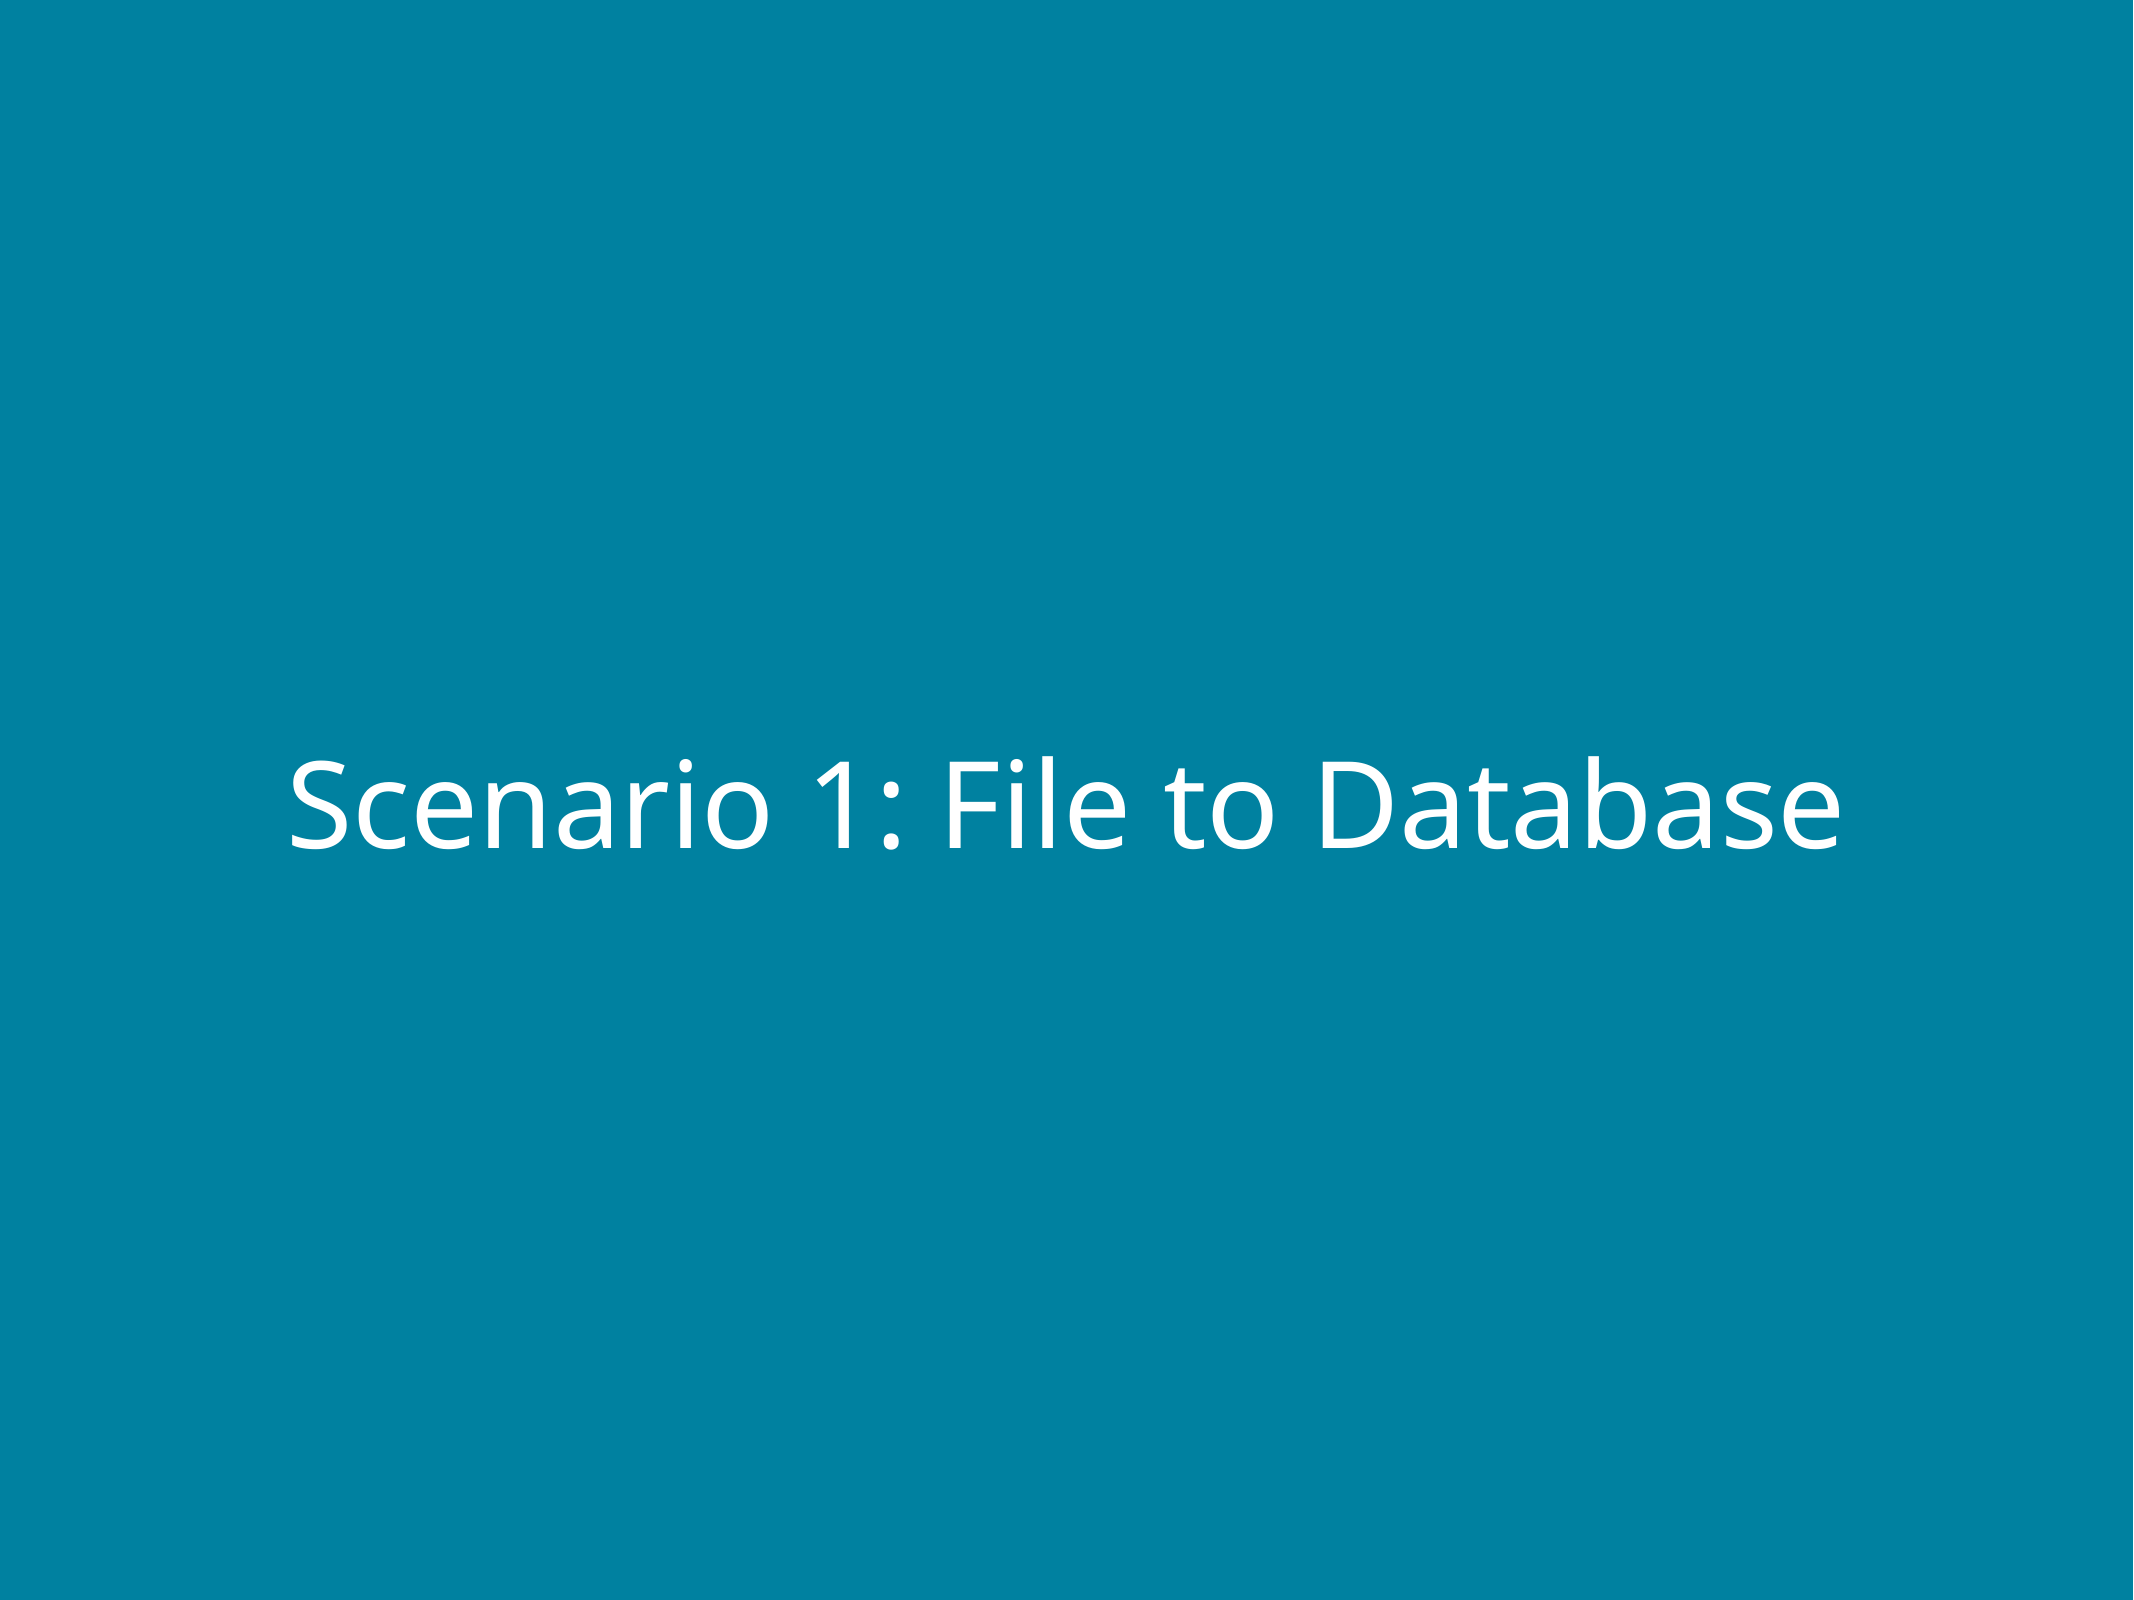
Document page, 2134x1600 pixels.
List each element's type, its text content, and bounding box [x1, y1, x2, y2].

text_box Scenario 1: File to Database [277, 719, 1856, 881]
